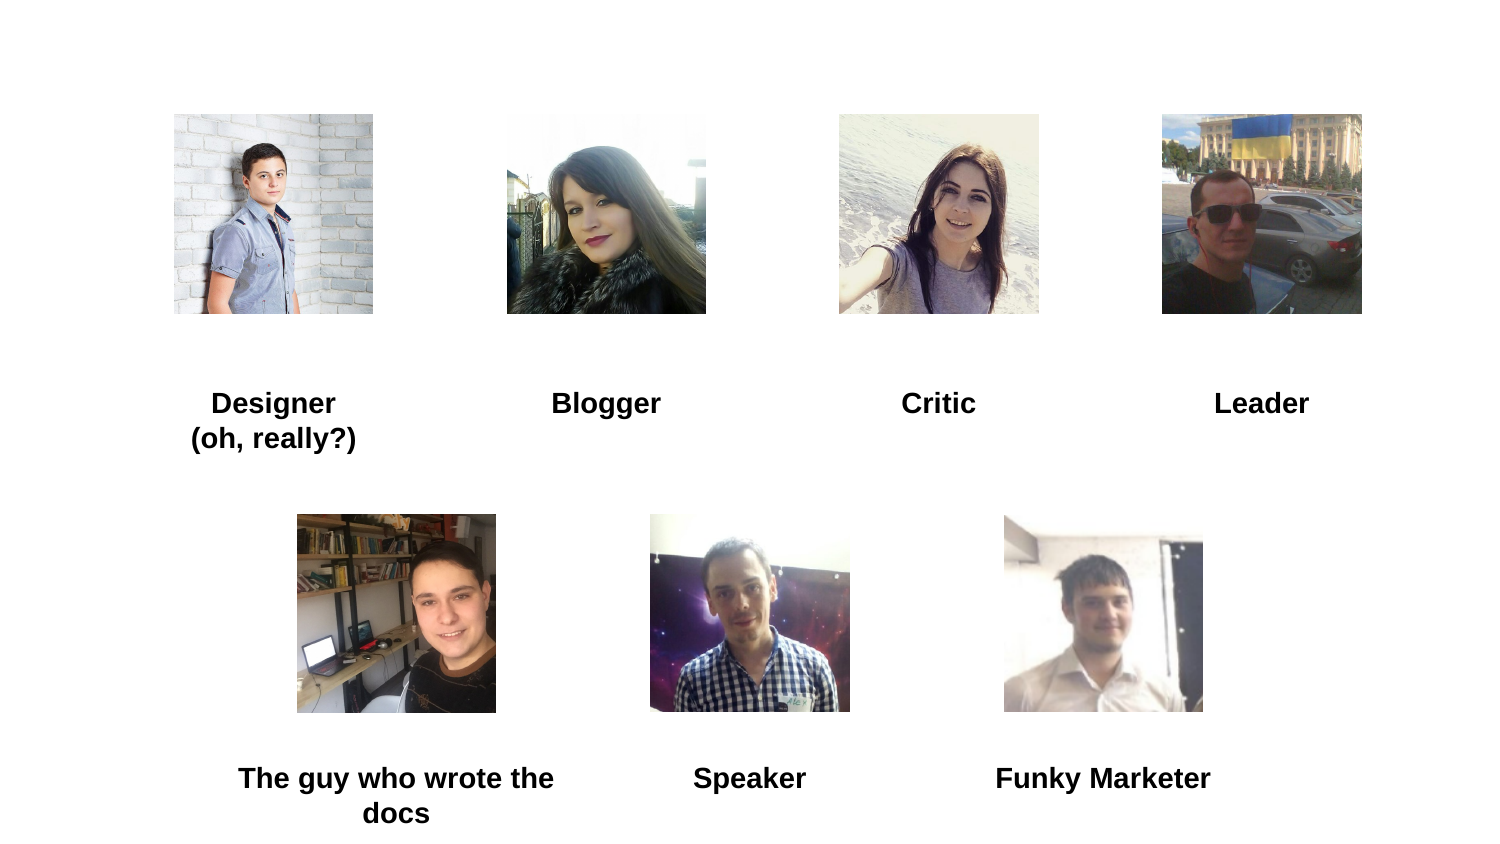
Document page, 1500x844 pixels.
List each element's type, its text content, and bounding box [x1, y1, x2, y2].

text_box Leader [1112, 368, 1412, 503]
text_box Designer (oh, really?) [123, 368, 424, 503]
text_box The guy who wrote the docs [215, 744, 569, 844]
text_box Critic [789, 368, 1089, 503]
text_box Speaker [569, 744, 931, 844]
text_box Blogger [456, 368, 757, 503]
picture [506, 114, 706, 314]
picture [1003, 515, 1203, 712]
picture [839, 114, 1039, 314]
picture [650, 514, 850, 712]
text_box Funky Marketer [953, 744, 1254, 844]
picture [296, 513, 496, 713]
picture [1162, 114, 1362, 314]
picture [174, 114, 374, 314]
